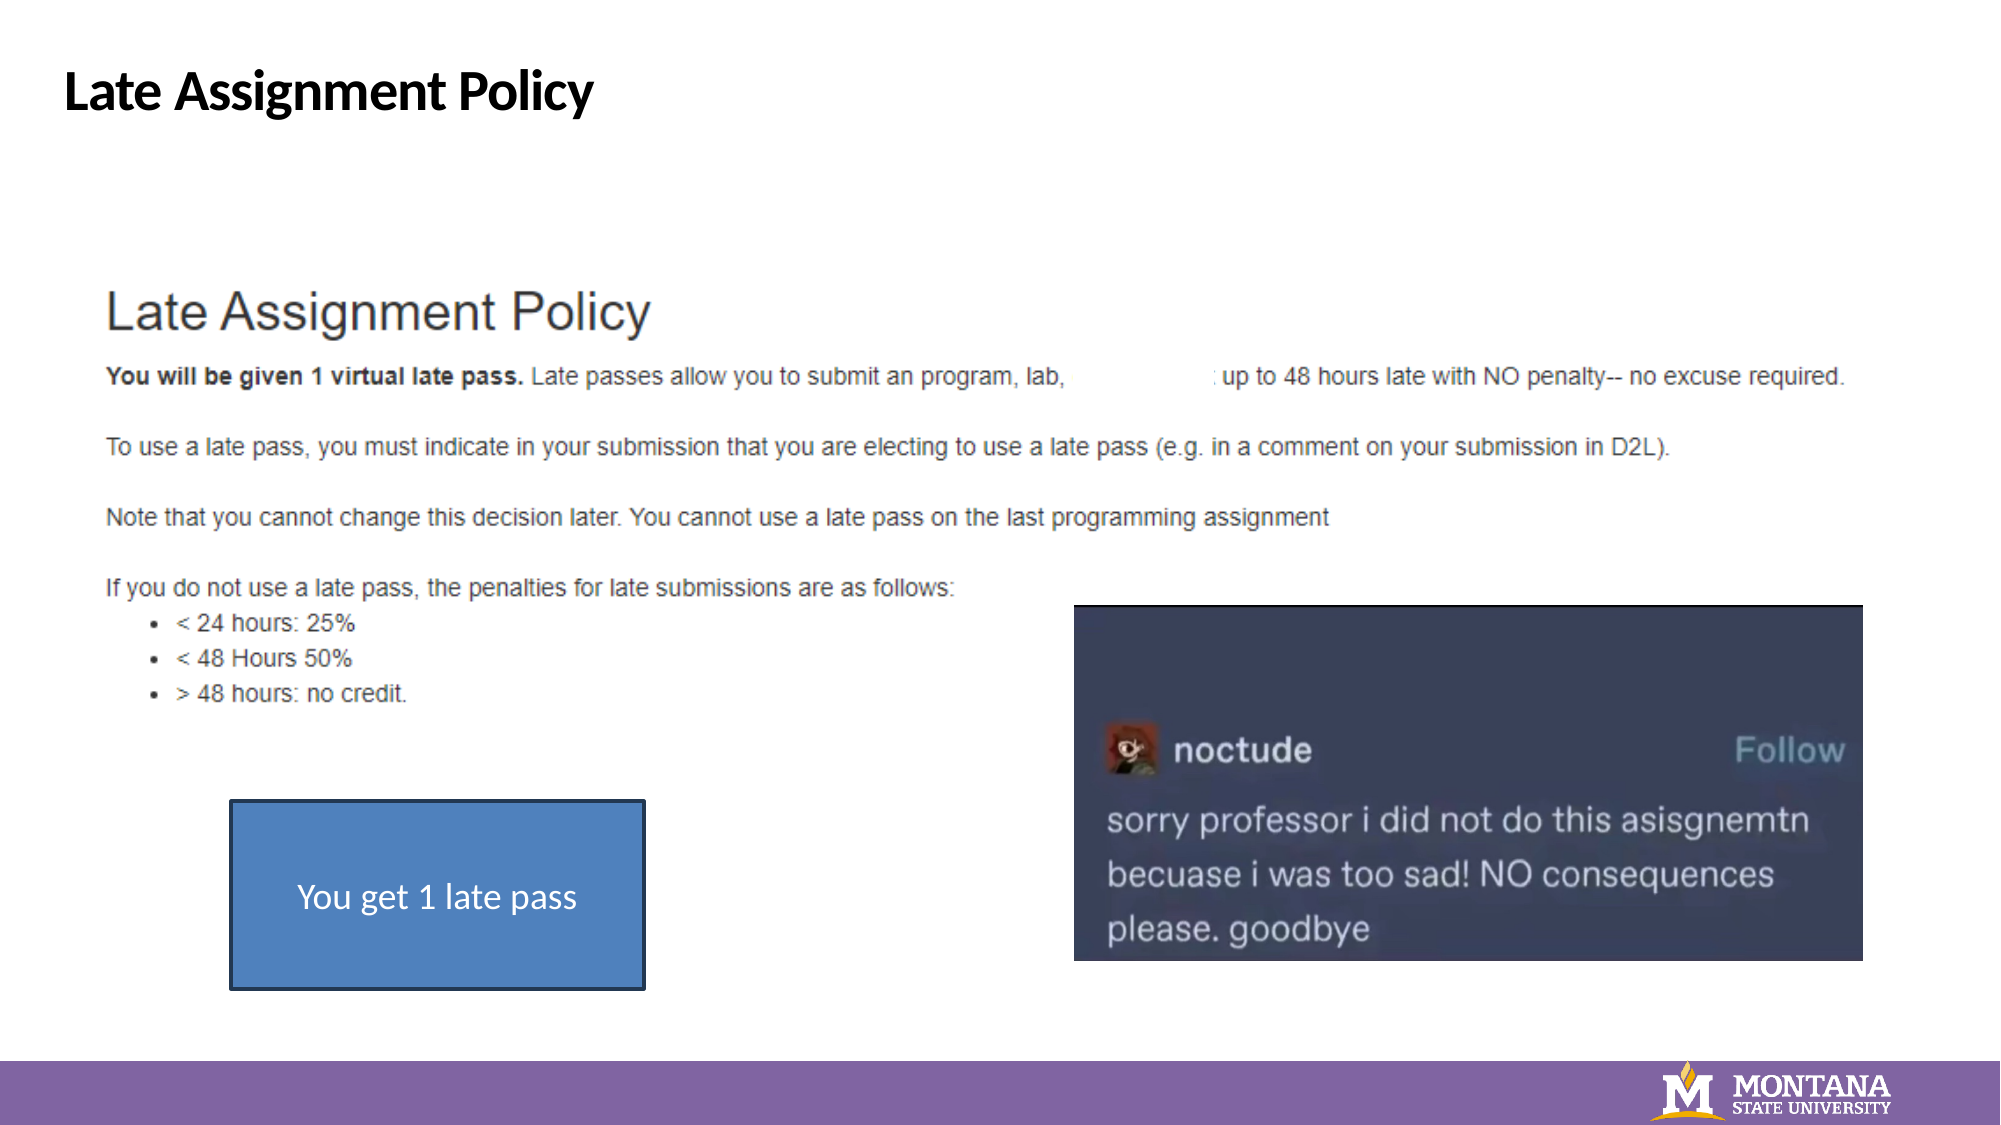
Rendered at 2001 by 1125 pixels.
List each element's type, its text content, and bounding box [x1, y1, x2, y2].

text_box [0, 1060, 1647, 1125]
picture [84, 274, 1881, 962]
text_box You get 1 late pass [229, 799, 646, 991]
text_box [1892, 1060, 2000, 1125]
text_box Late Assignment Policy [62, 49, 938, 122]
picture [1649, 1060, 1892, 1122]
